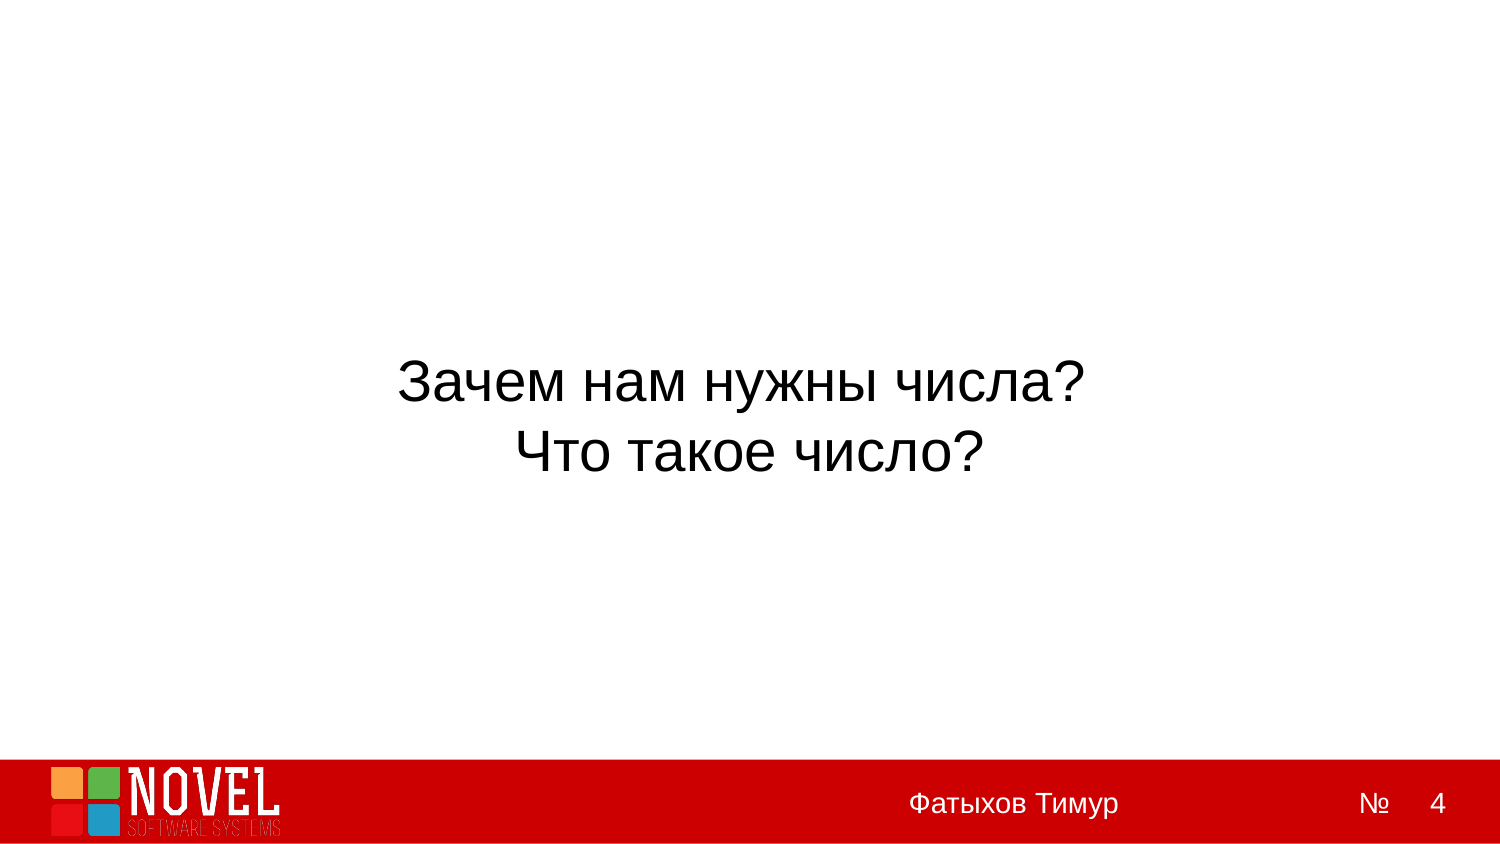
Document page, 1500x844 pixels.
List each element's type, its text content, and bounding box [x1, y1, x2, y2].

title Зачем нам нужны числа? Что такое число? [139, 327, 1361, 422]
picture [51, 767, 280, 836]
slide_number ‹#› [1415, 759, 1500, 844]
